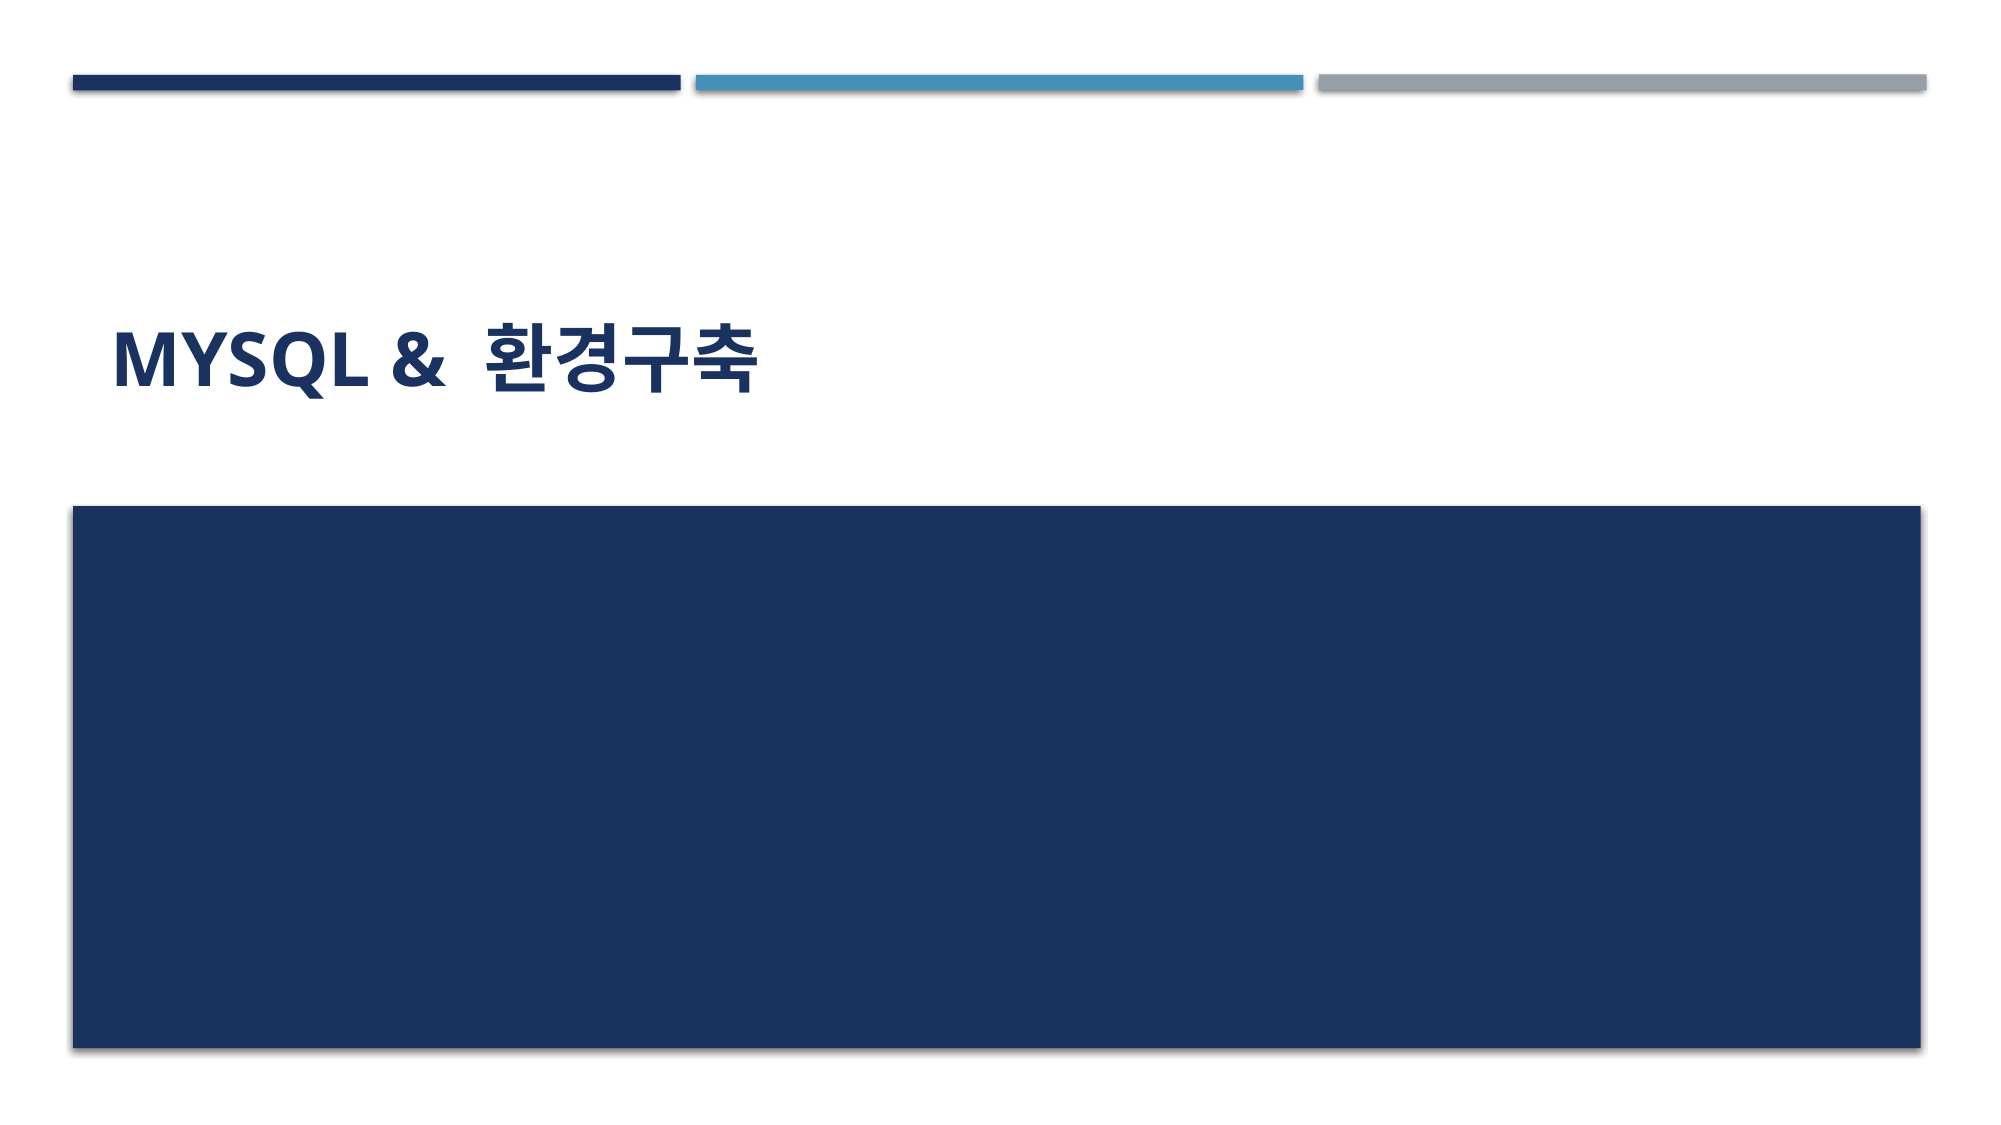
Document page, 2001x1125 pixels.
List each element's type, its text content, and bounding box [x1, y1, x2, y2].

title Mysql & 환경구축 [95, 167, 1899, 410]
